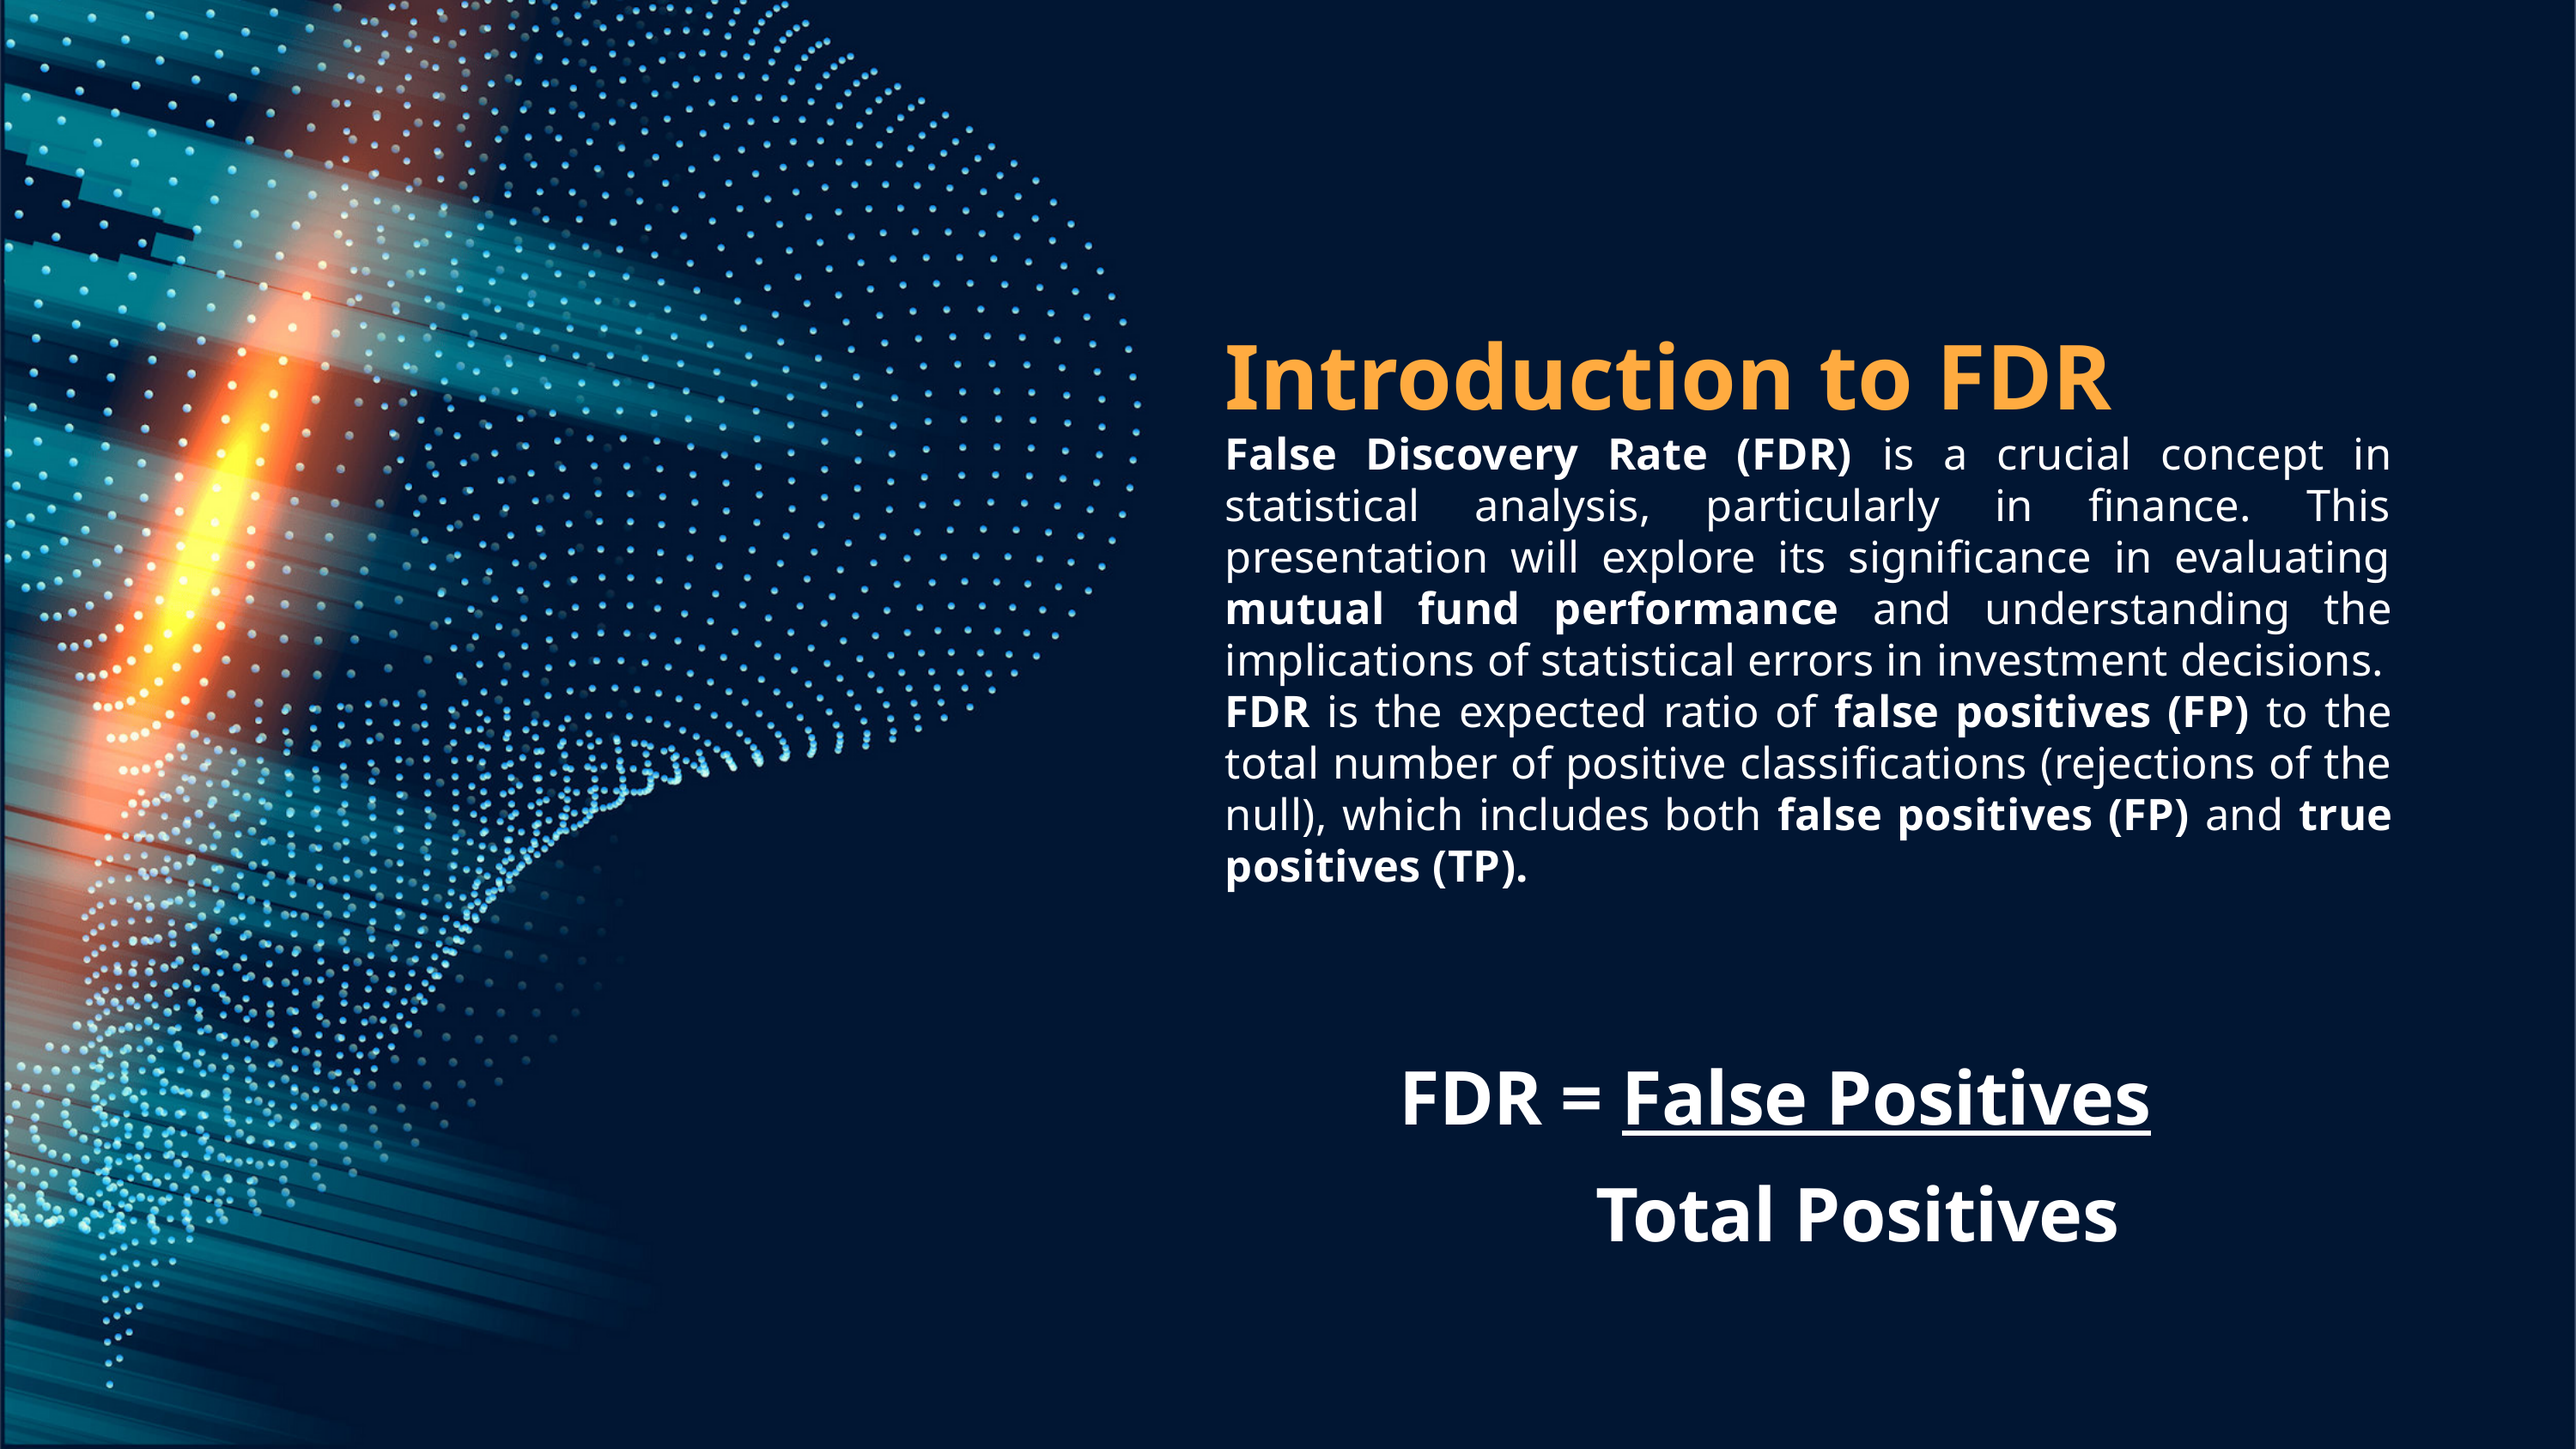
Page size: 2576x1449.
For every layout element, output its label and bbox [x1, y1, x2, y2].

text_box [0, 0, 2576, 1449]
